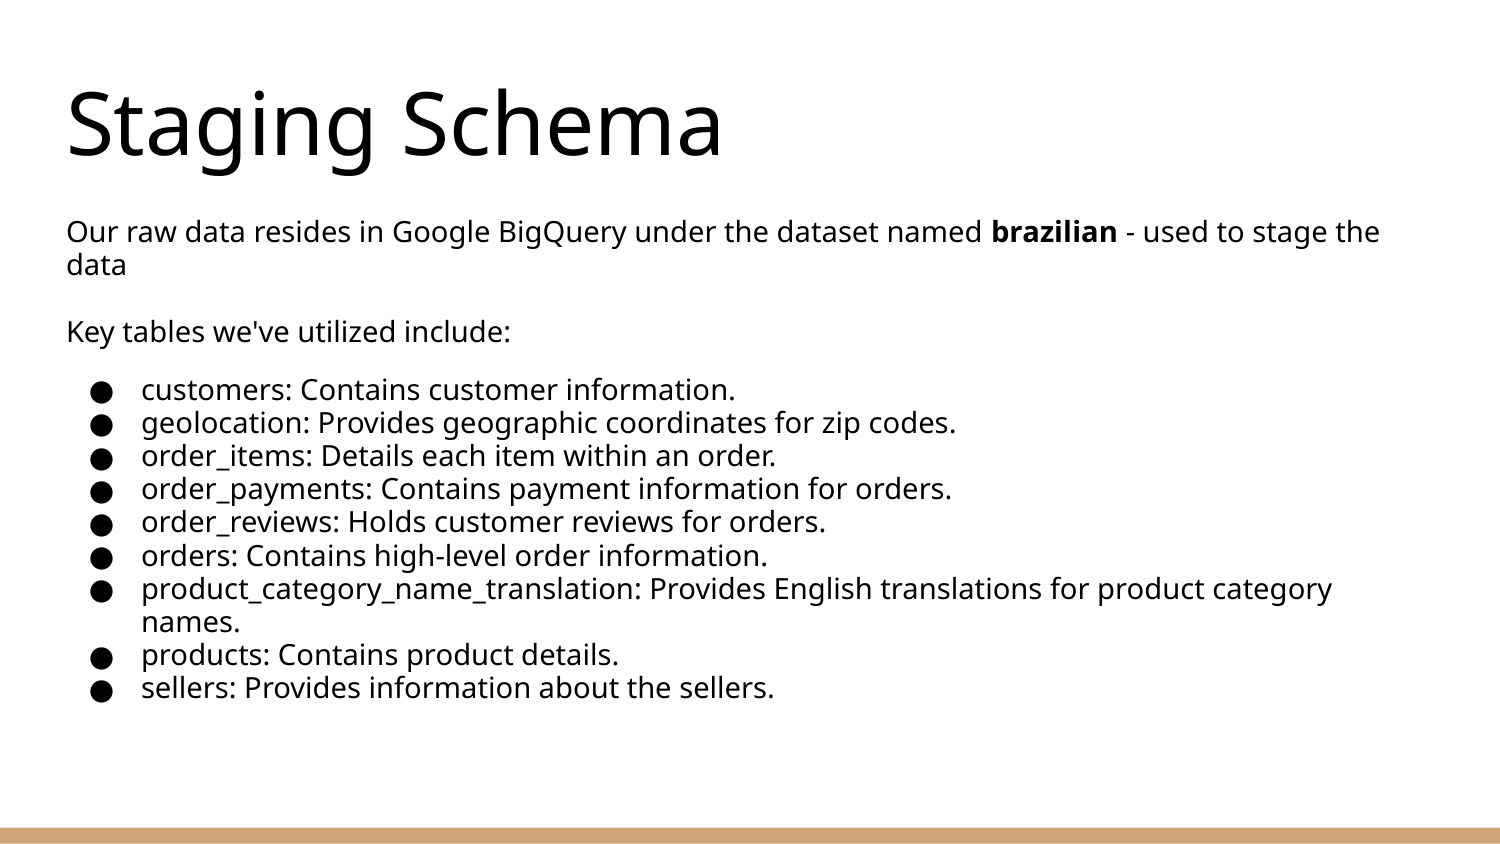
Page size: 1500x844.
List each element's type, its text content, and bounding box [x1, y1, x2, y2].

list Our raw data resides in Google BigQuery under the dataset named brazilian - used to stage the data Key tables we've utilized include: customers: Contains customer information. geolocation: Provides geographic coordinates for zip codes. order_items: Details each item within an order. order_payments: Contains payment information for orders. order_reviews: Holds customer reviews for orders. orders: Contains high-level order information. product_category_name_translation: Provides English translations for product category names. products: Contains product details. sellers: Provides information about the sellers. [51, 200, 1449, 752]
title Staging Schema [51, 51, 1449, 189]
